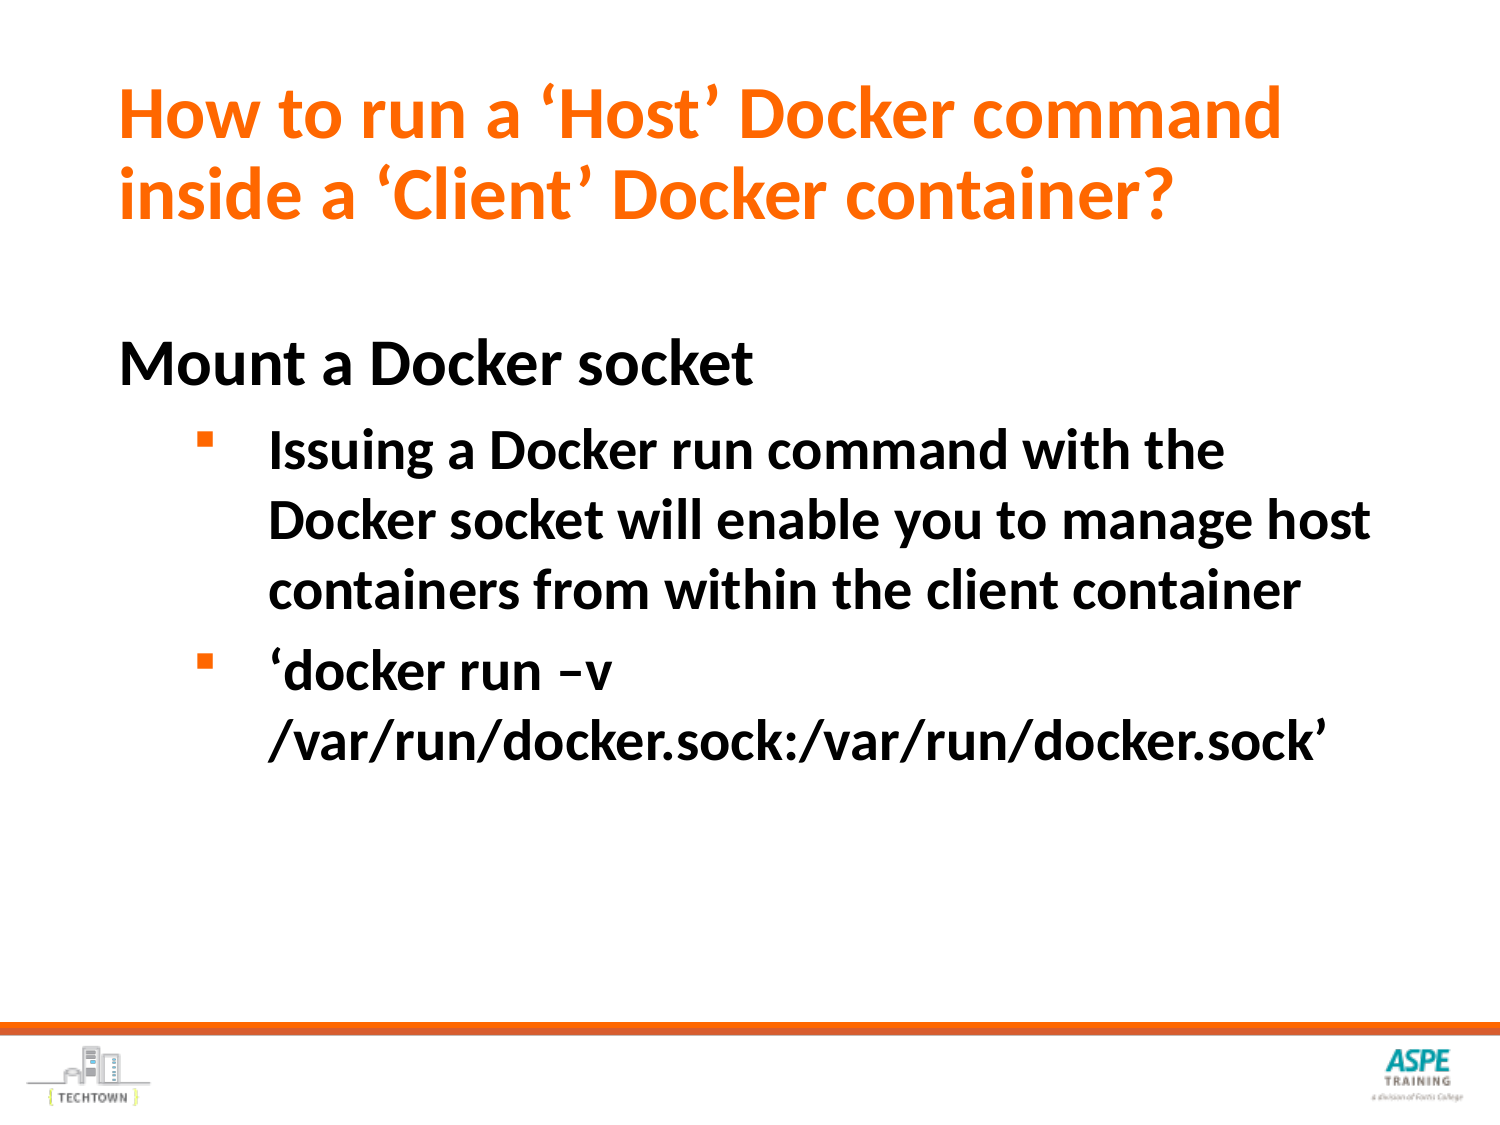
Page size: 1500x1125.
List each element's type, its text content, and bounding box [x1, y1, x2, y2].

list Mount a Docker socket Issuing a Docker run command with the Docker socket will enable you to manage host containers from within the client container ‘docker run –v /var/run/docker.sock:/var/run/docker.sock’ [103, 311, 1397, 1075]
title How to run a ‘Host’ Docker command inside a ‘Client’ Docker container? [103, 59, 1397, 250]
